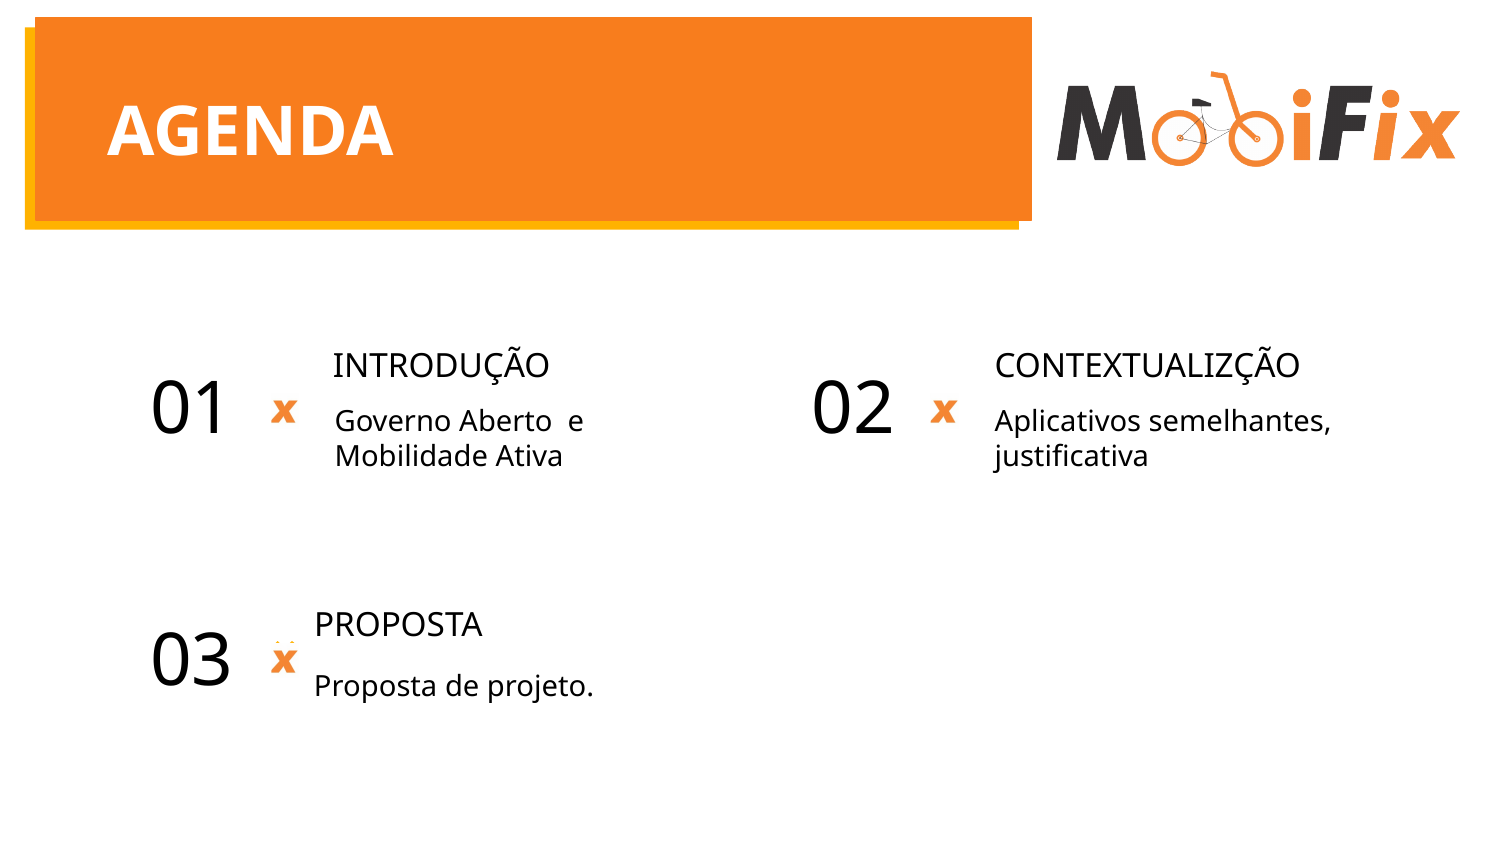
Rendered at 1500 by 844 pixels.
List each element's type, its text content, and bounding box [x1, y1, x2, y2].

title 01 [118, 349, 266, 460]
title 02 [779, 349, 928, 460]
subtitle INTRODUÇÃO [317, 328, 721, 387]
subtitle Governo Aberto e Mobilidade Ativa [319, 387, 722, 482]
picture [930, 393, 959, 429]
text_box [36, 17, 1032, 221]
picture [270, 643, 300, 679]
title 03 [118, 601, 266, 712]
picture [1057, 71, 1460, 167]
subtitle PROPOSTA [299, 588, 702, 647]
subtitle CONTEXTUALIZÇÃO [979, 328, 1382, 387]
subtitle Aplicativos semelhantes, justificativa [979, 387, 1382, 482]
picture [270, 393, 300, 429]
title AGENDA [92, 72, 849, 166]
subtitle Proposta de projeto. [299, 652, 702, 747]
